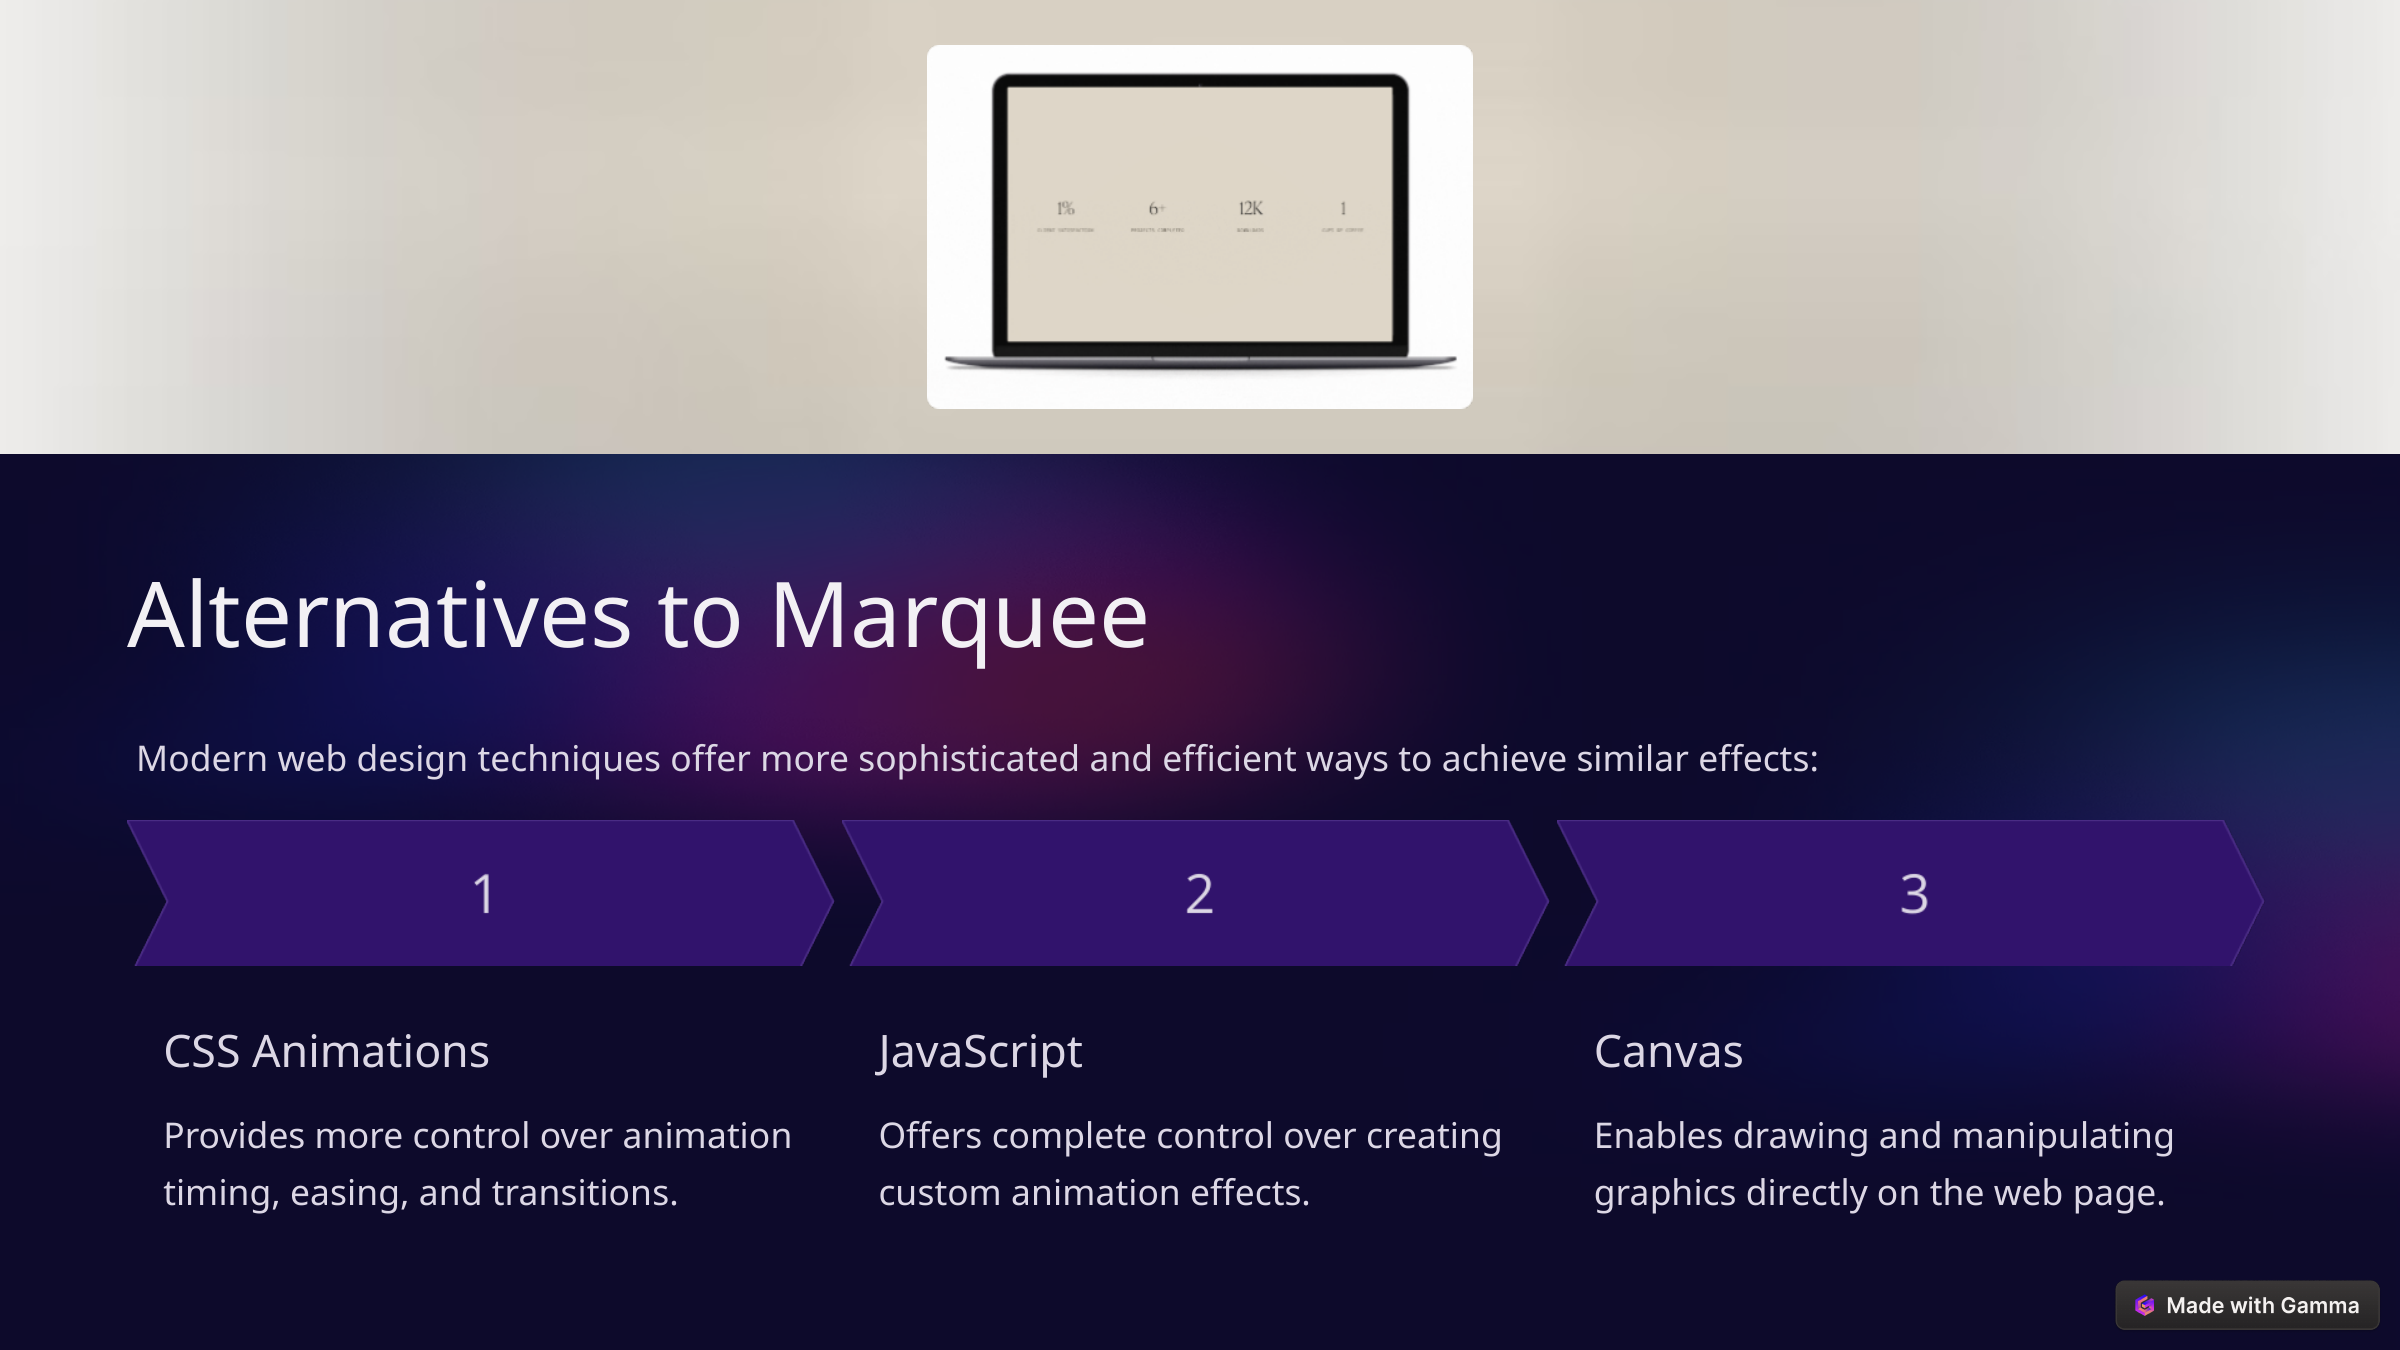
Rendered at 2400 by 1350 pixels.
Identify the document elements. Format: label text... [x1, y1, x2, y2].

picture [126, 820, 2273, 966]
text_box Canvas [1593, 1019, 2048, 1077]
text_box Provides more control over animation timing, easing, and transitions. [163, 1098, 806, 1215]
picture [2106, 1271, 2389, 1339]
text_box CSS Animations [163, 1019, 617, 1077]
text_box Enables drawing and manipulating graphics directly on the web page. [1593, 1098, 2237, 1215]
picture [0, 0, 2400, 454]
text_box Alternatives to Marquee [127, 553, 1213, 667]
text_box Offers complete control over creating custom animation effects. [878, 1098, 1522, 1215]
text_box Modern web design techniques offer more sophisticated and efficient ways to achieve similar effects: [126, 721, 2273, 780]
text_box JavaScript [878, 1019, 1333, 1077]
